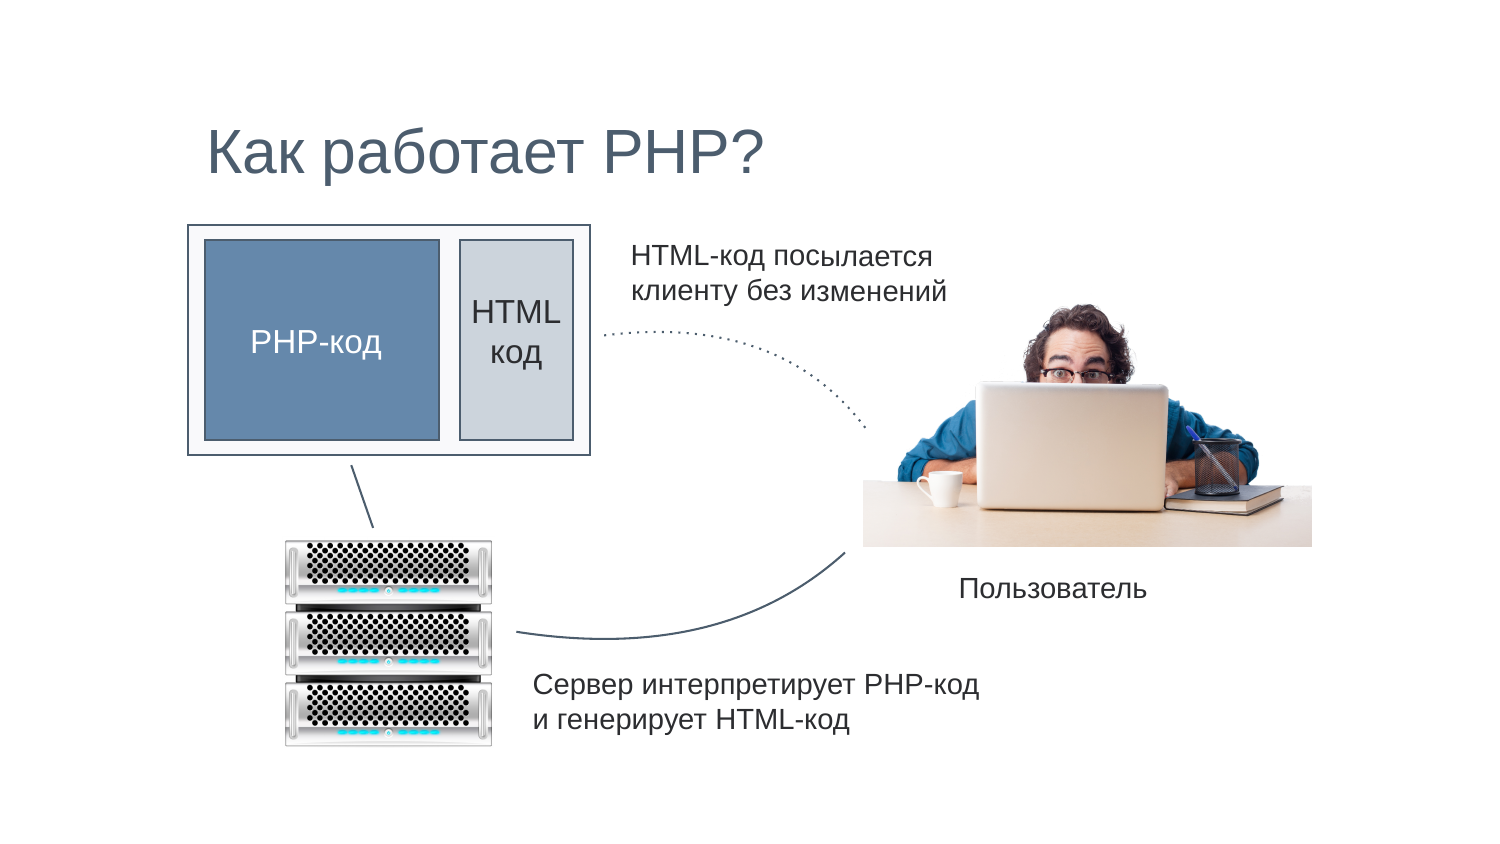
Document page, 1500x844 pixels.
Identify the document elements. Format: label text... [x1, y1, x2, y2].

title Как работает PHP? [186, 94, 1500, 204]
text_box [459, 383, 573, 440]
text_box [187, 225, 590, 455]
picture [863, 282, 1312, 548]
text_box [516, 552, 846, 639]
text_box HTML-код посылается клиенту без изменений [626, 234, 953, 310]
text_box Пользователь [954, 565, 1175, 608]
text_box PHP-код [203, 302, 429, 378]
text_box [204, 240, 439, 440]
text_box HTML код [458, 278, 574, 383]
picture [282, 536, 495, 748]
text_box [459, 240, 573, 278]
text_box Сервер интерпретирует PHP-код и генерирует HTML-код [528, 662, 988, 738]
text_box [604, 331, 858, 426]
